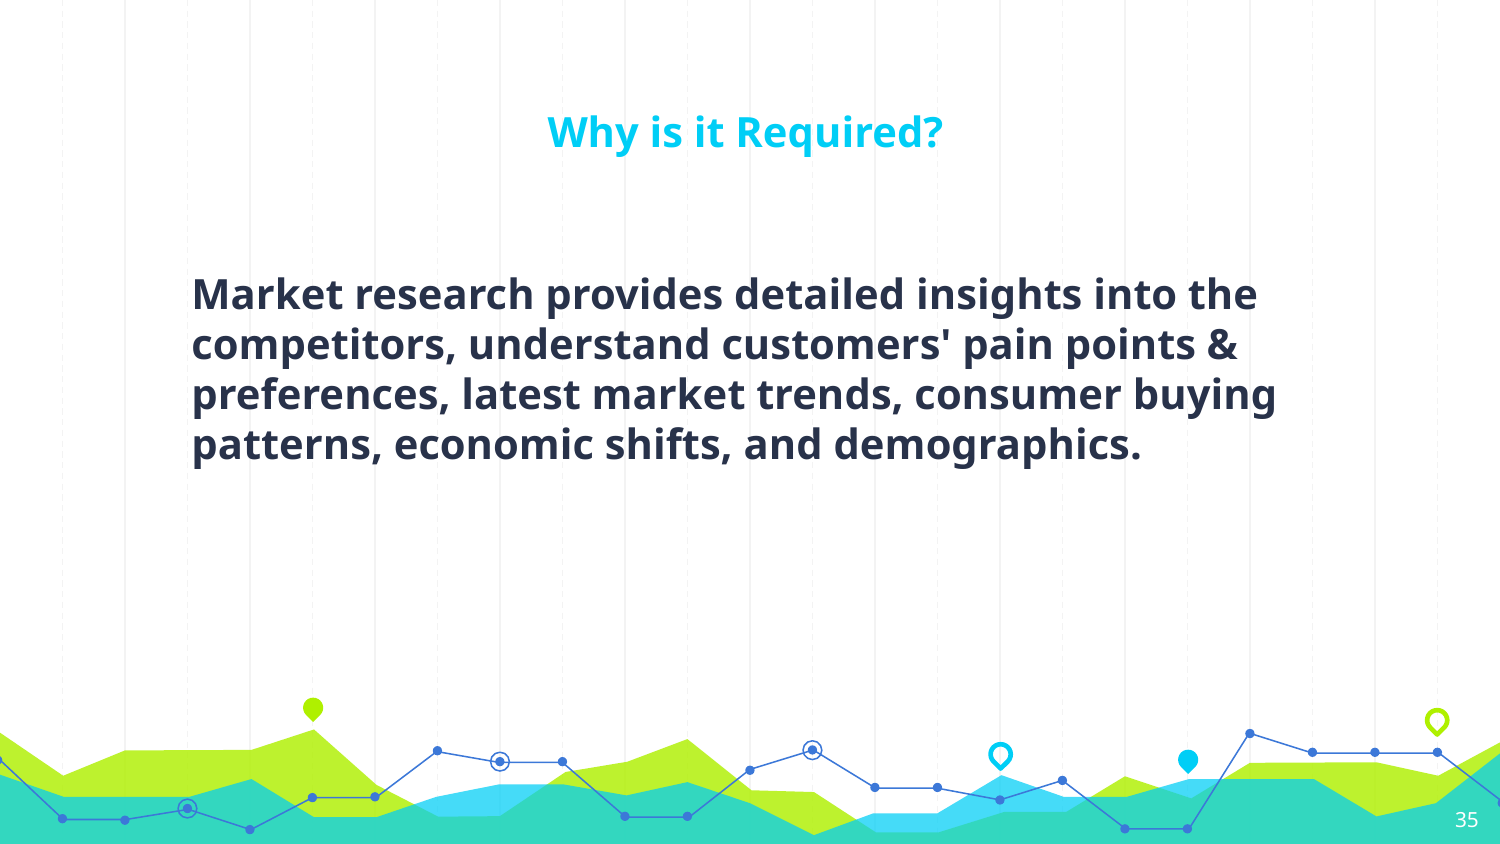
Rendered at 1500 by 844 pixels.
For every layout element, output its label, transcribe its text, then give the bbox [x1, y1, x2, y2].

title Why is it Required? [171, 103, 1320, 222]
list Market research provides detailed insights into the competitors, understand customers' pain points & preferences, latest market trends, consumer buying patterns, economic shifts, and demographics. [176, 252, 1325, 568]
slide_number ‹#› [1403, 791, 1494, 844]
